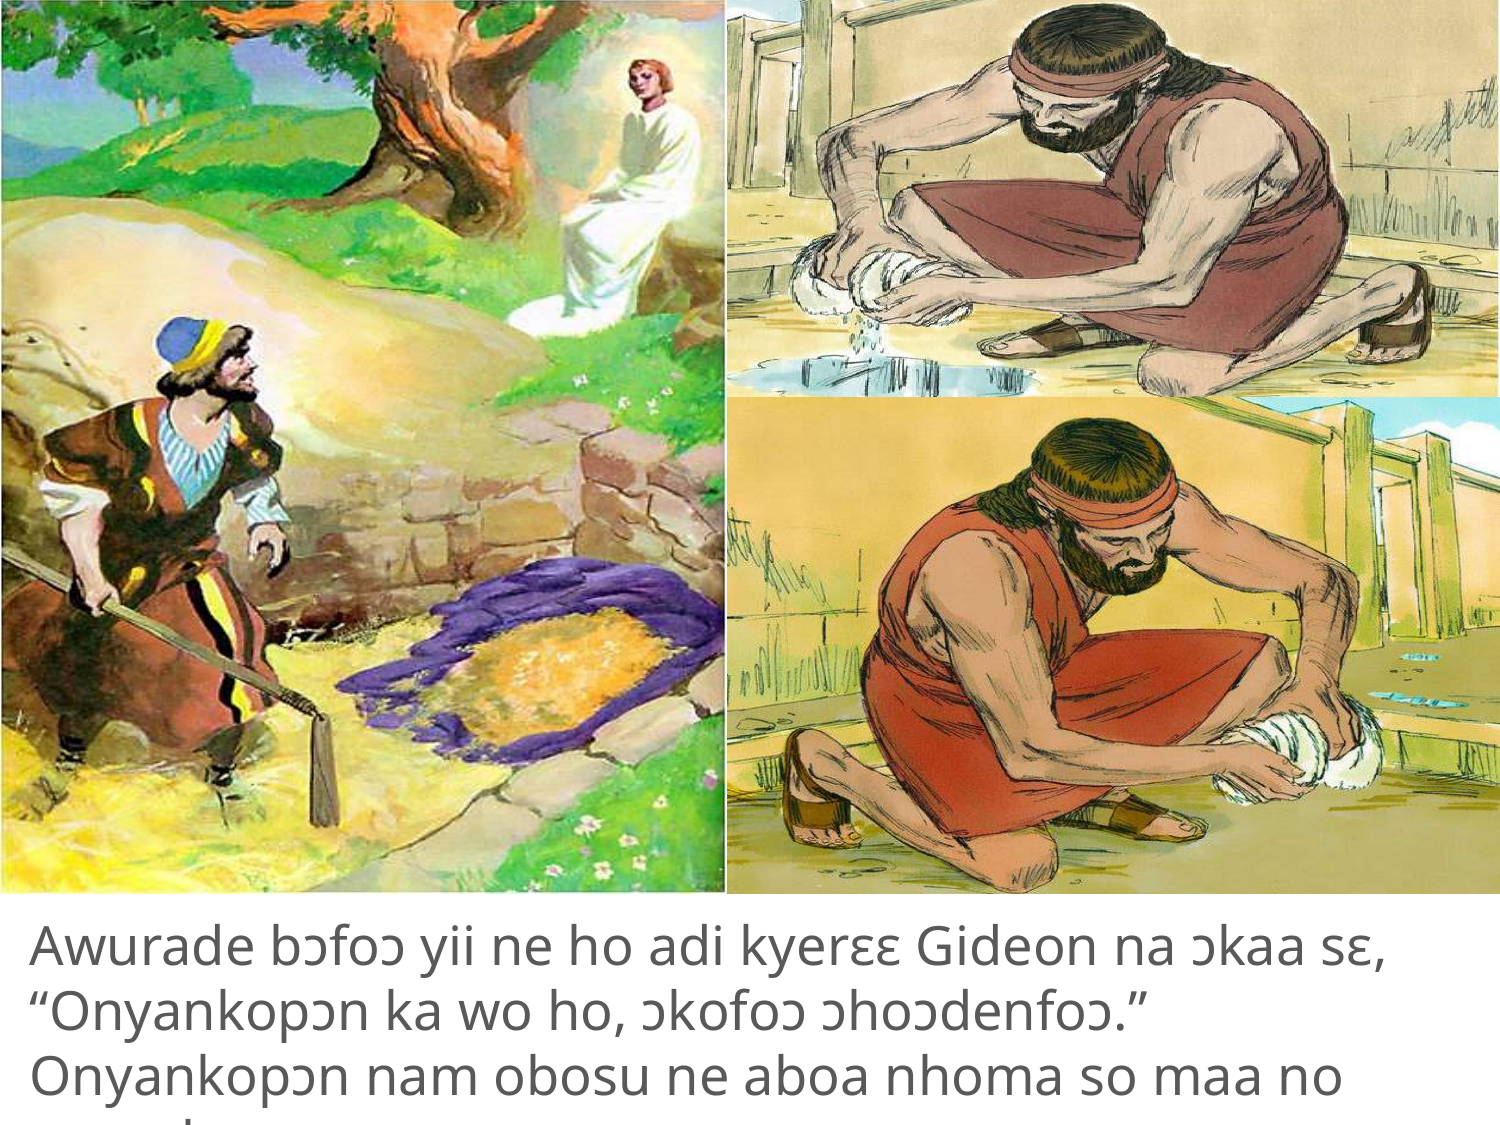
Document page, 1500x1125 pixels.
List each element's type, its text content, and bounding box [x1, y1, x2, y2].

text_box Awurade bɔfoɔ yii ne ho adi kyerɛɛ Gideon na ɔkaa sɛ, “Onyankopɔn ka wo ho, ɔkofoɔ ɔhoɔdenfoɔ.” Onyankopɔn nam obosu ne aboa nhoma so maa no awerɛhyem. [14, 904, 1486, 1125]
picture [0, 0, 1500, 894]
